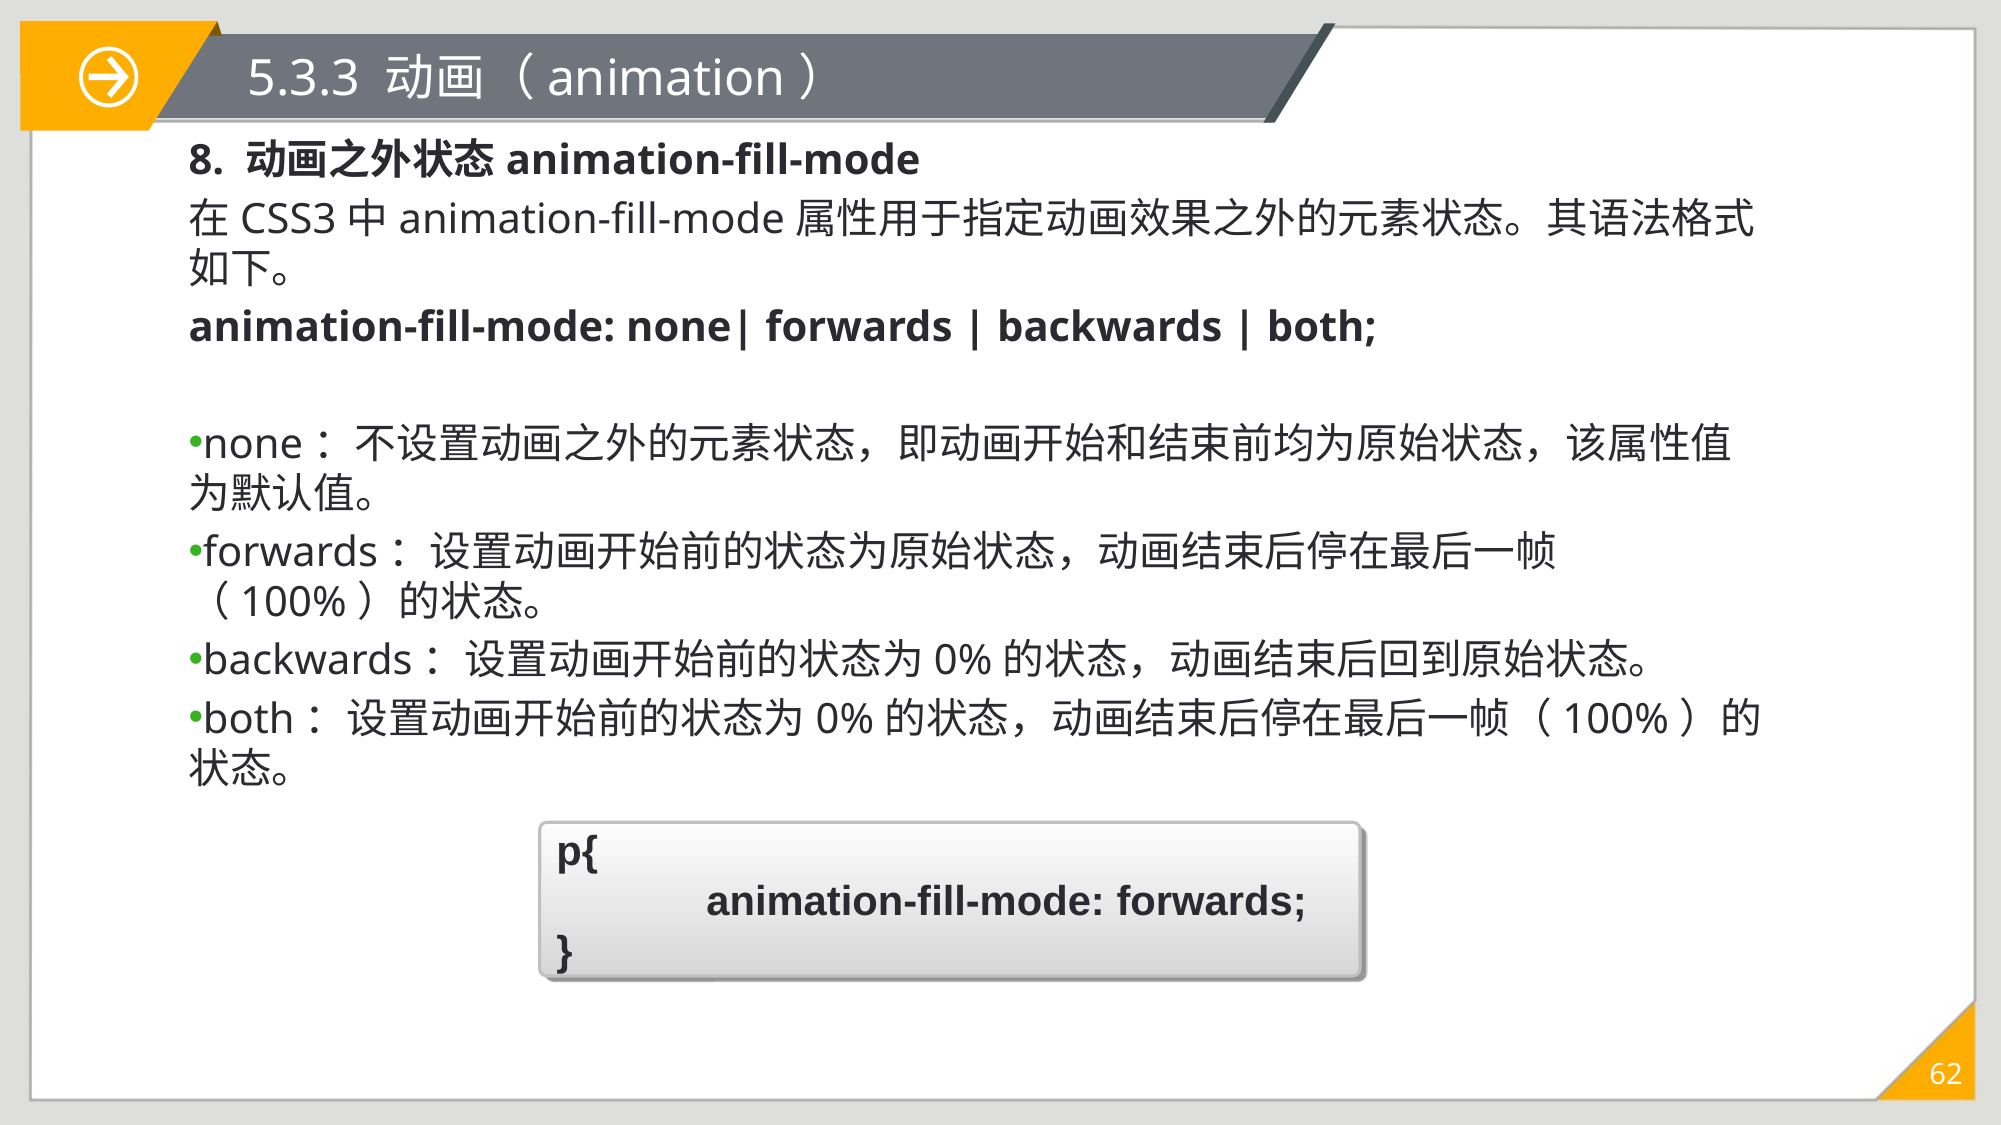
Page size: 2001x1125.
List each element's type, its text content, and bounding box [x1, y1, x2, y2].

picture [0, 0, 2001, 1125]
list 8. 动画之外状态animation-fill-mode 在CSS3中animation-fill-mode属性用于指定动画效果之外的元素状态。其语法格式如下。 animation-fill-mode: none| forwards | backwards | both; none：不设置动画之外的元素状态，即动画开始和结束前均为原始状态，该属性值为默认值。 forwards：设置动画开始前的状态为原始状态，动画结束后停在最后一帧（100%）的状态。 backwards：设置动画开始前的状态为0%的状态，动画结束后回到原始状态。 both：设置动画开始前的状态为0%的状态，动画结束后停在最后一帧（100%）的状态。 [173, 125, 1780, 835]
title 5.3.3 动画（animation） [232, 37, 1690, 113]
text_box p{ animation-fill-mode: forwards; } [539, 822, 1361, 976]
